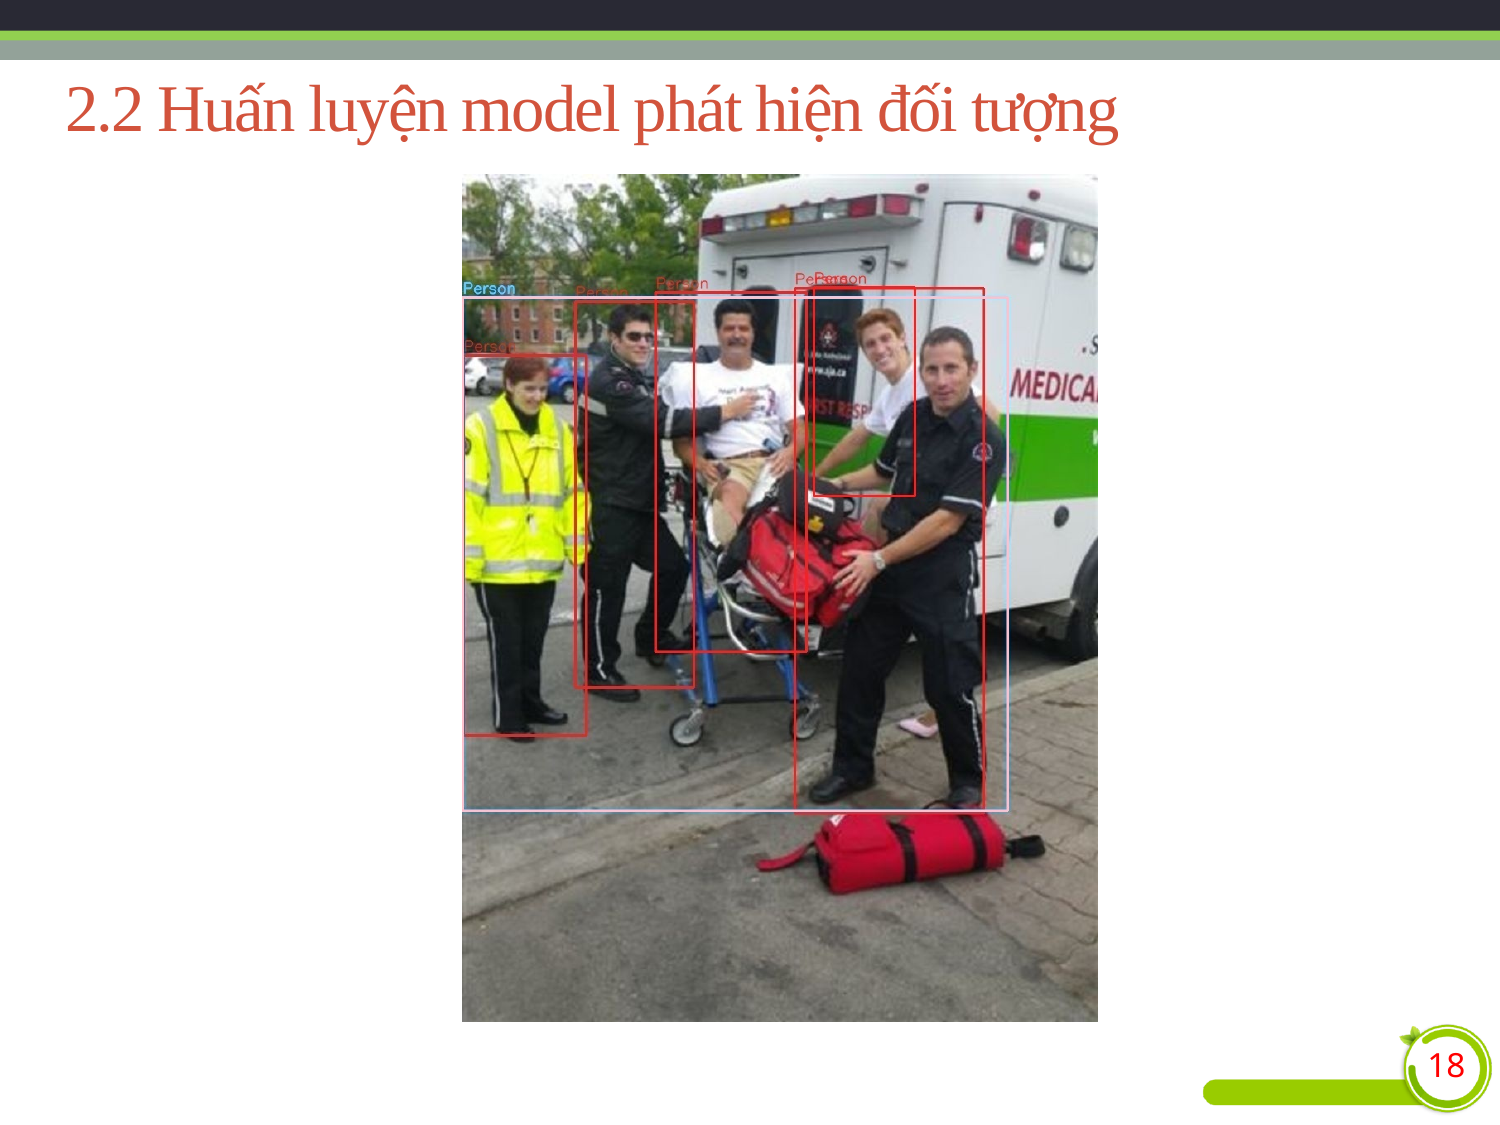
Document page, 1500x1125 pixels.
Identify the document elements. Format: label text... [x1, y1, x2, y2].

picture [1191, 938, 1500, 1125]
text_box 2.2 Huấn luyện model phát hiện đối tượng [50, 62, 1337, 148]
picture [462, 174, 1098, 1022]
